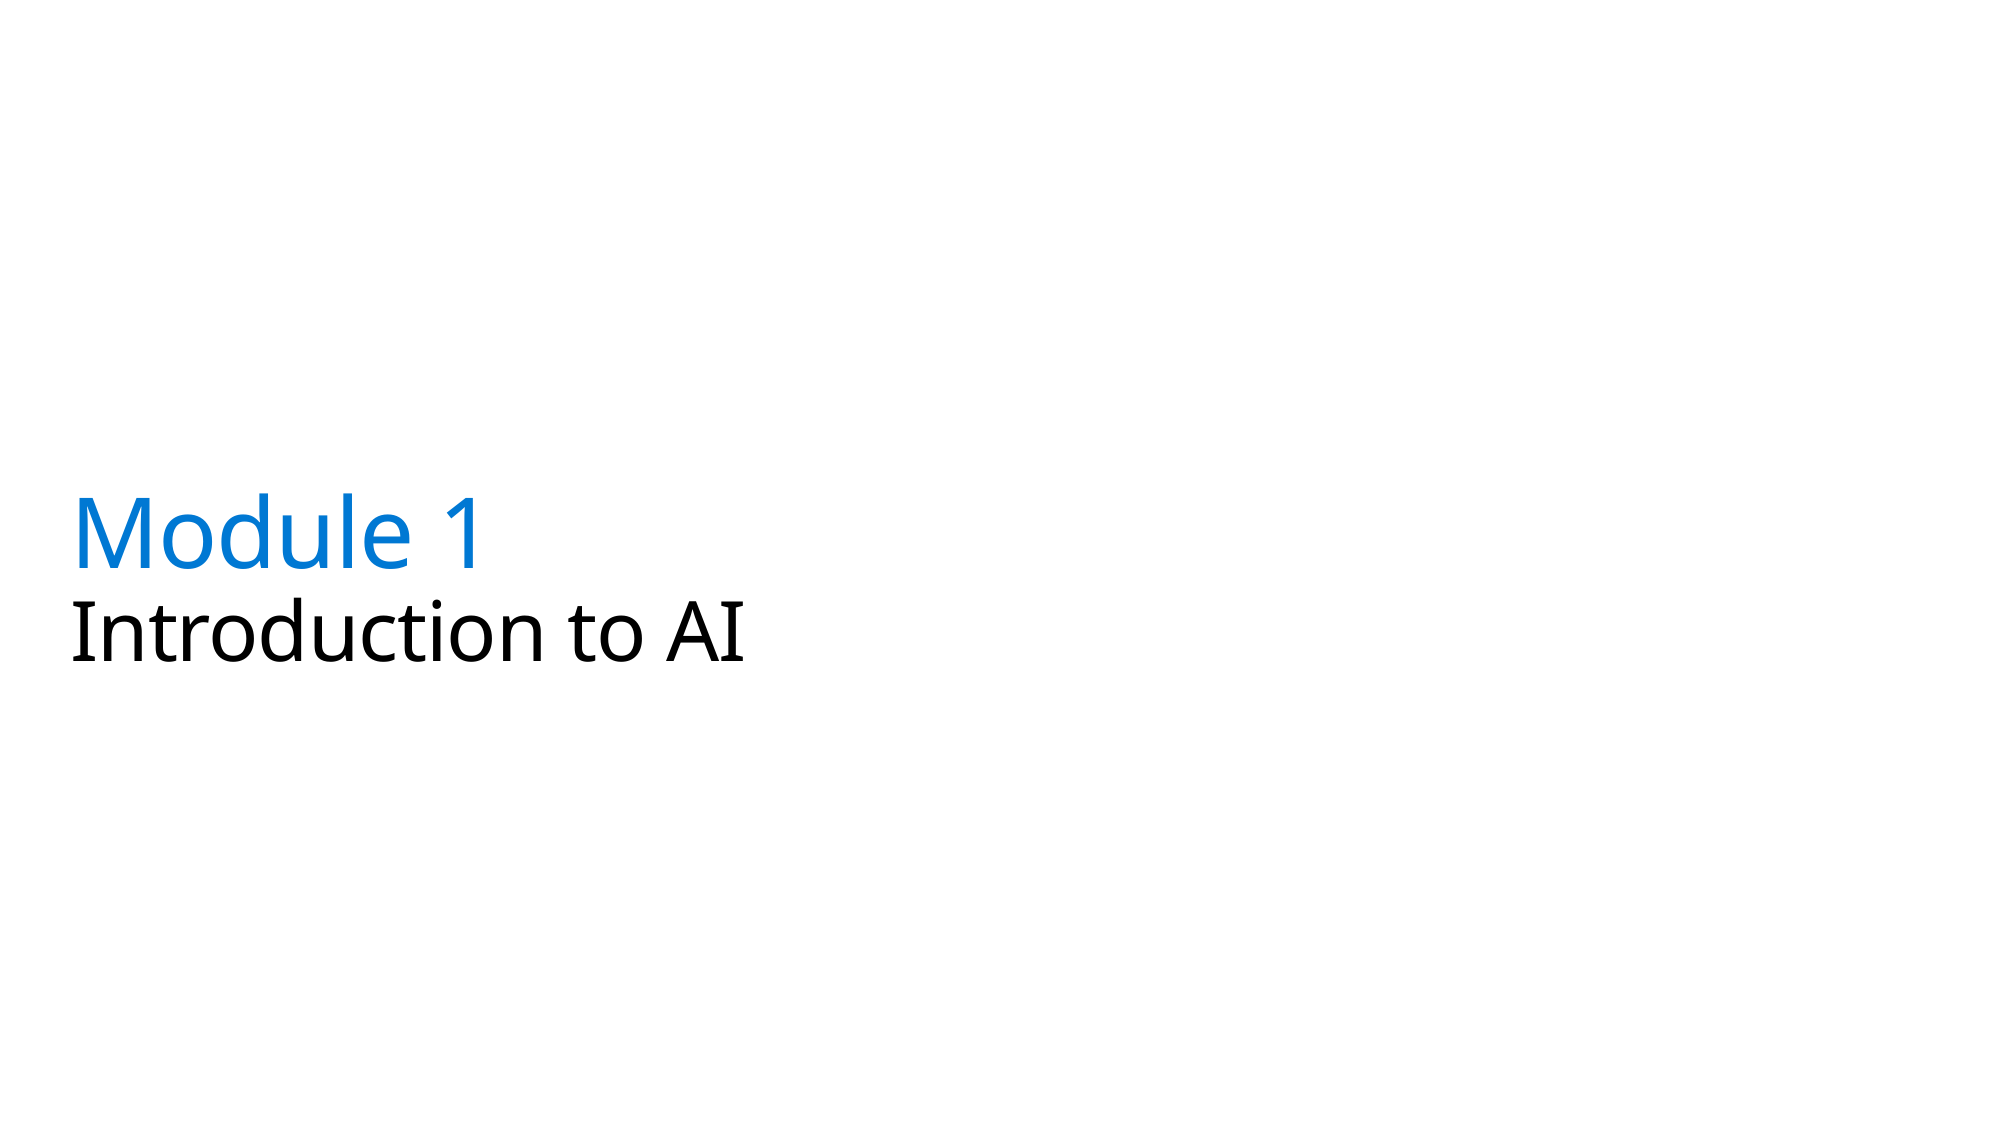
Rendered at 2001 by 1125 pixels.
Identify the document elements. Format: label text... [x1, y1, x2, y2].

title Module 1 Introduction to AI [70, 415, 1967, 710]
